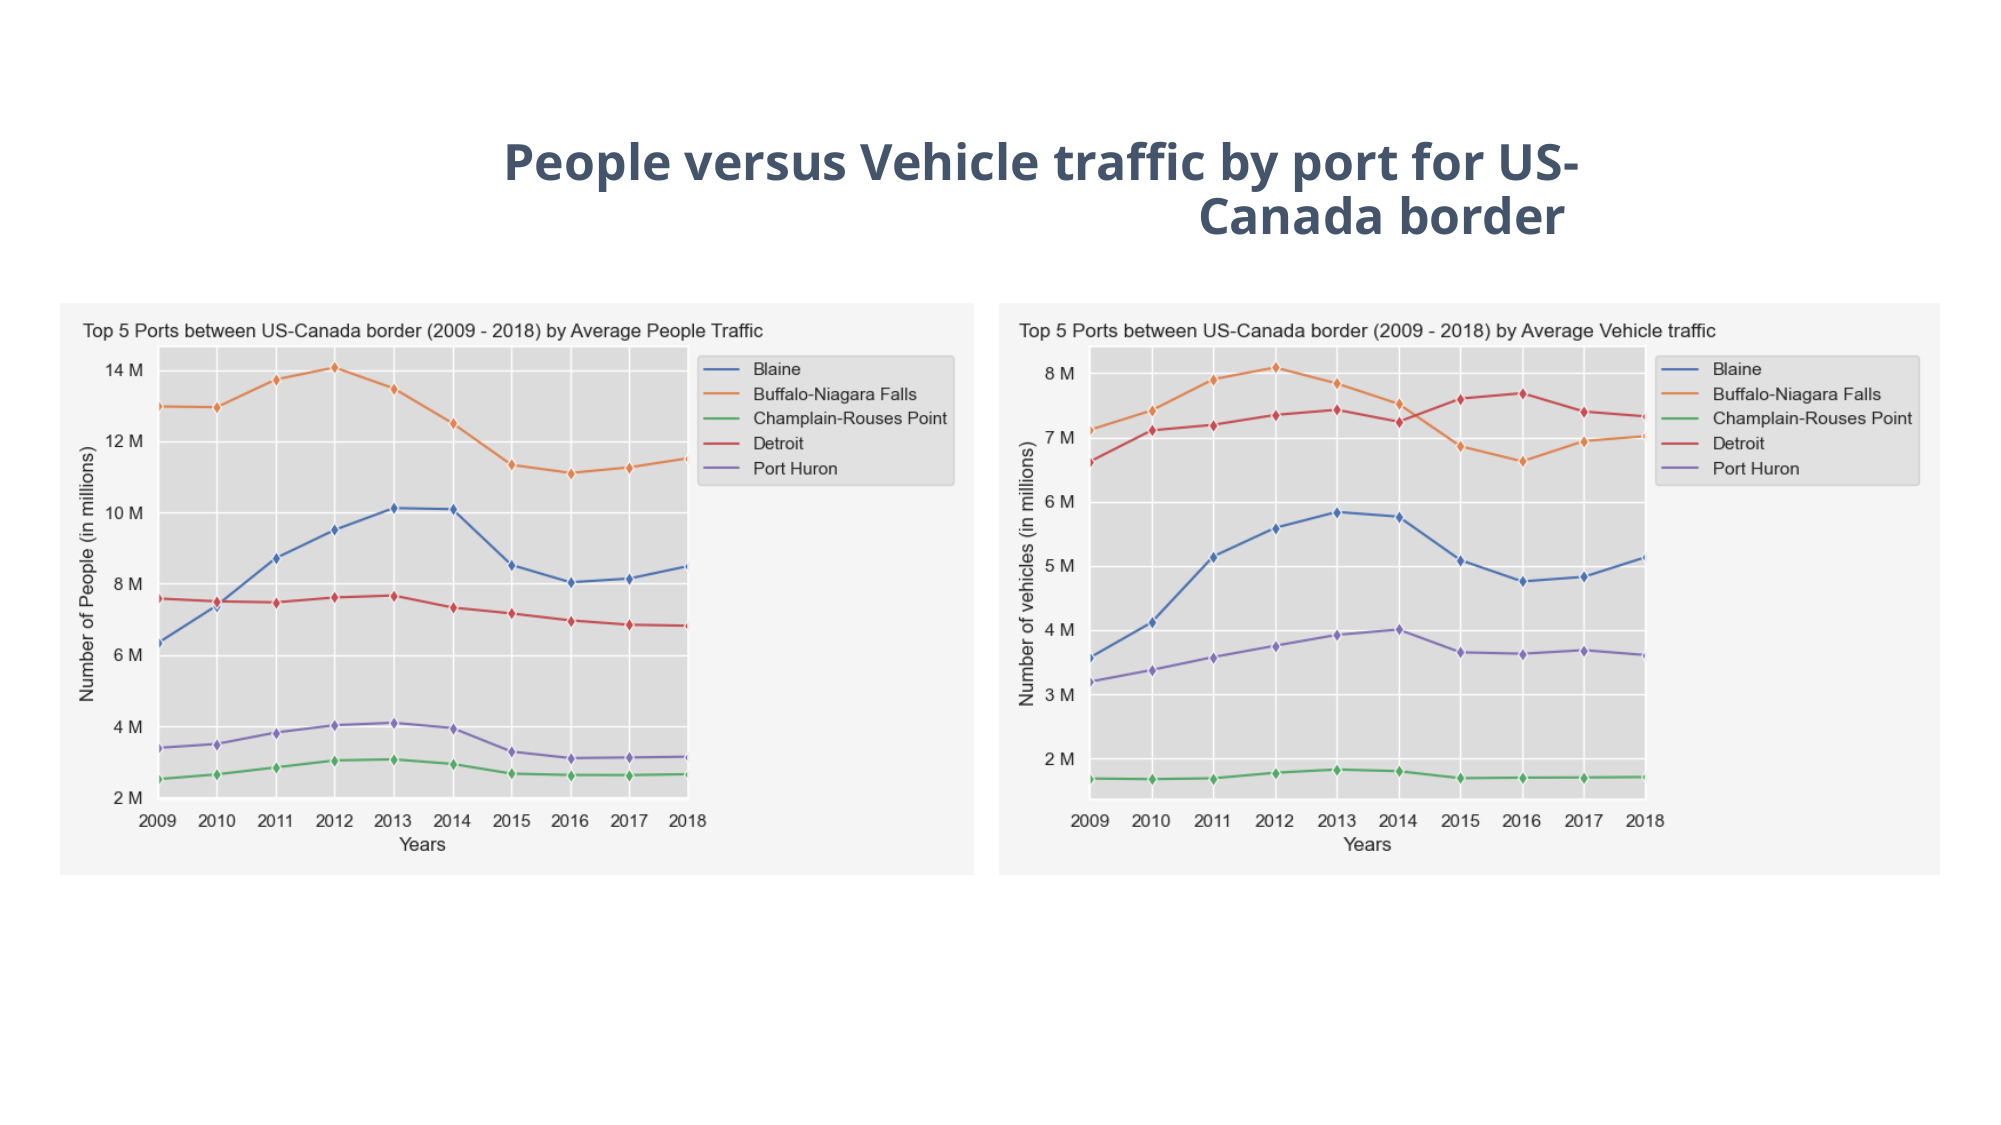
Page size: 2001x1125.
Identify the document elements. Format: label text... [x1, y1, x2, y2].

picture [999, 303, 1940, 875]
title People versus Vehicle traffic by port for US-Canada border [348, 129, 1595, 318]
picture [60, 303, 974, 875]
